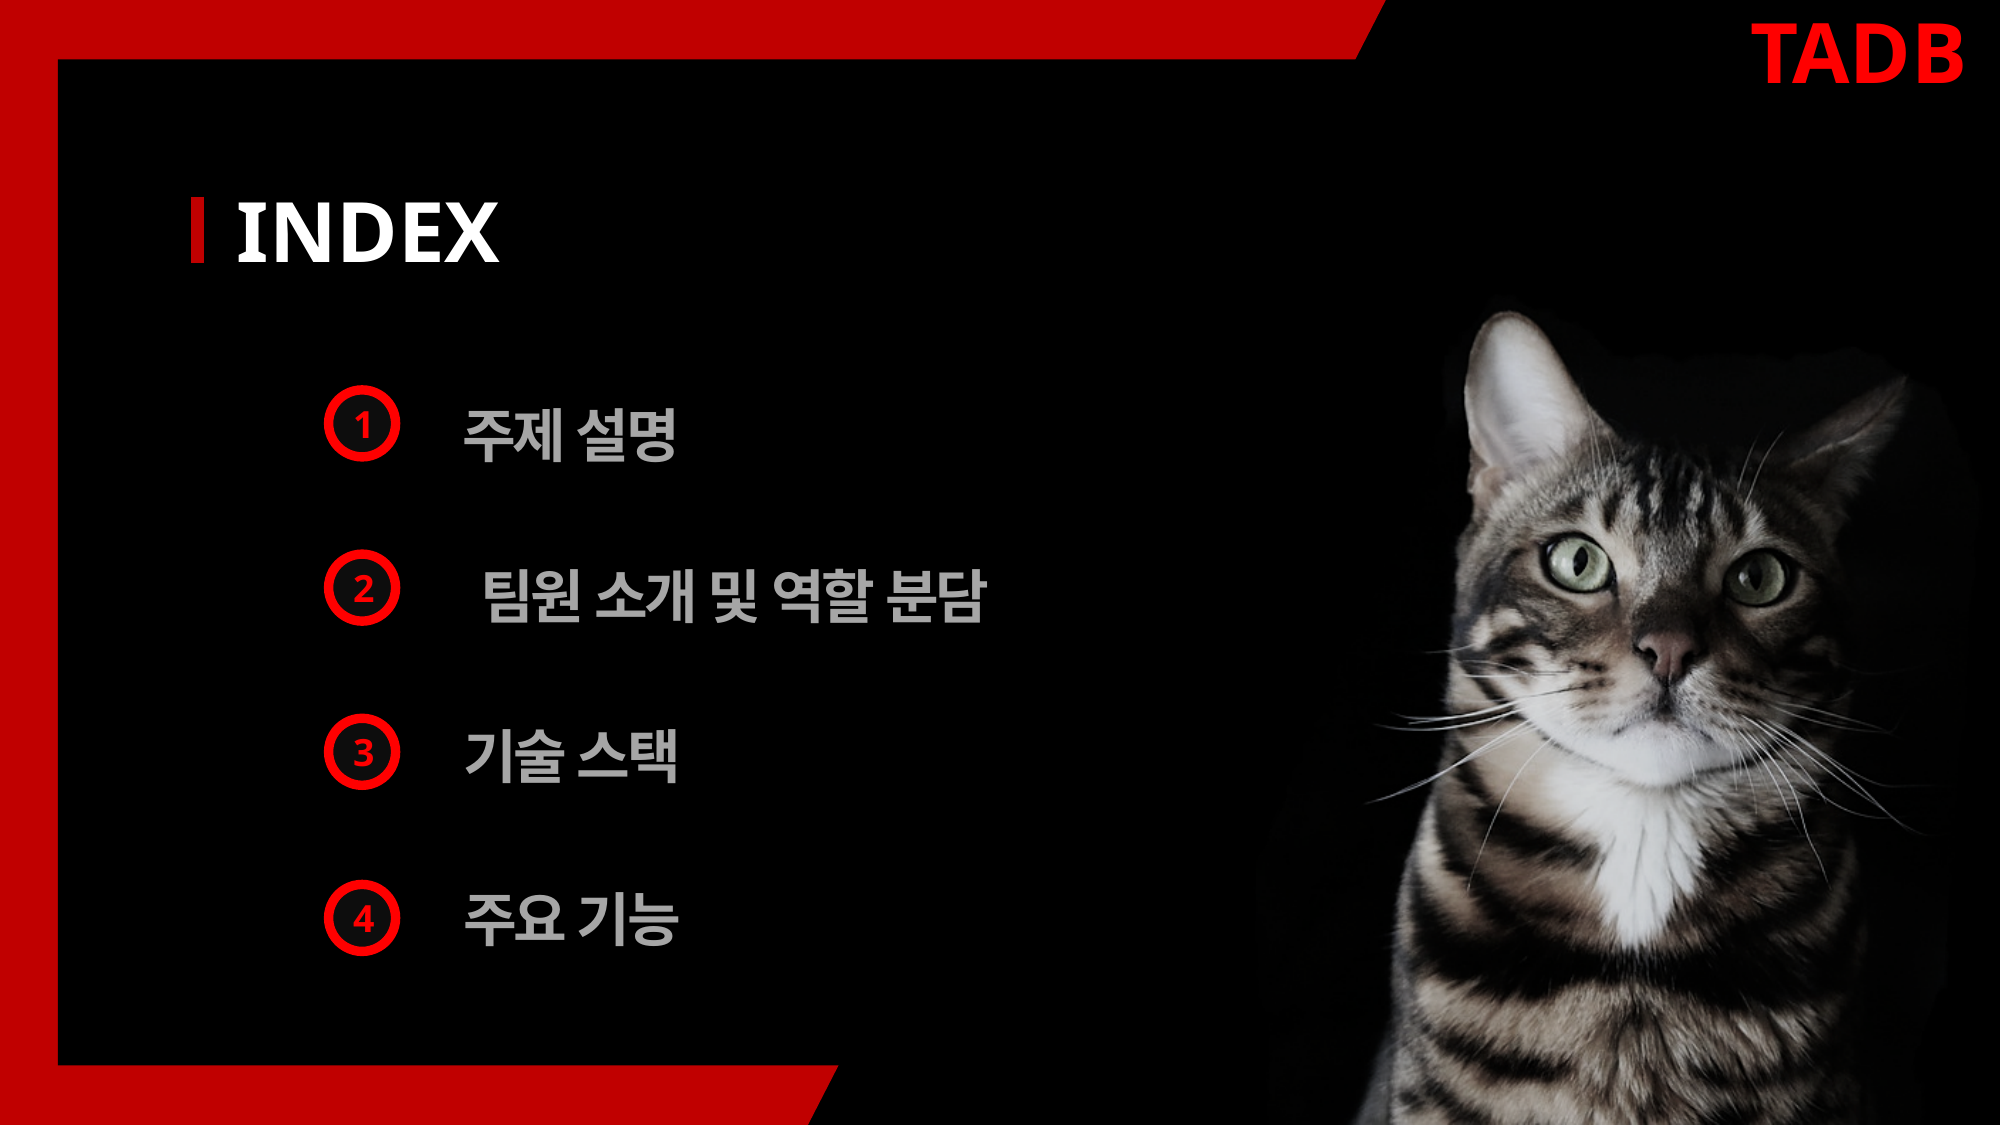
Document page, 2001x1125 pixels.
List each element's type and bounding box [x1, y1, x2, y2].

text_box [0, 0, 2000, 1125]
picture [970, 217, 2000, 1125]
